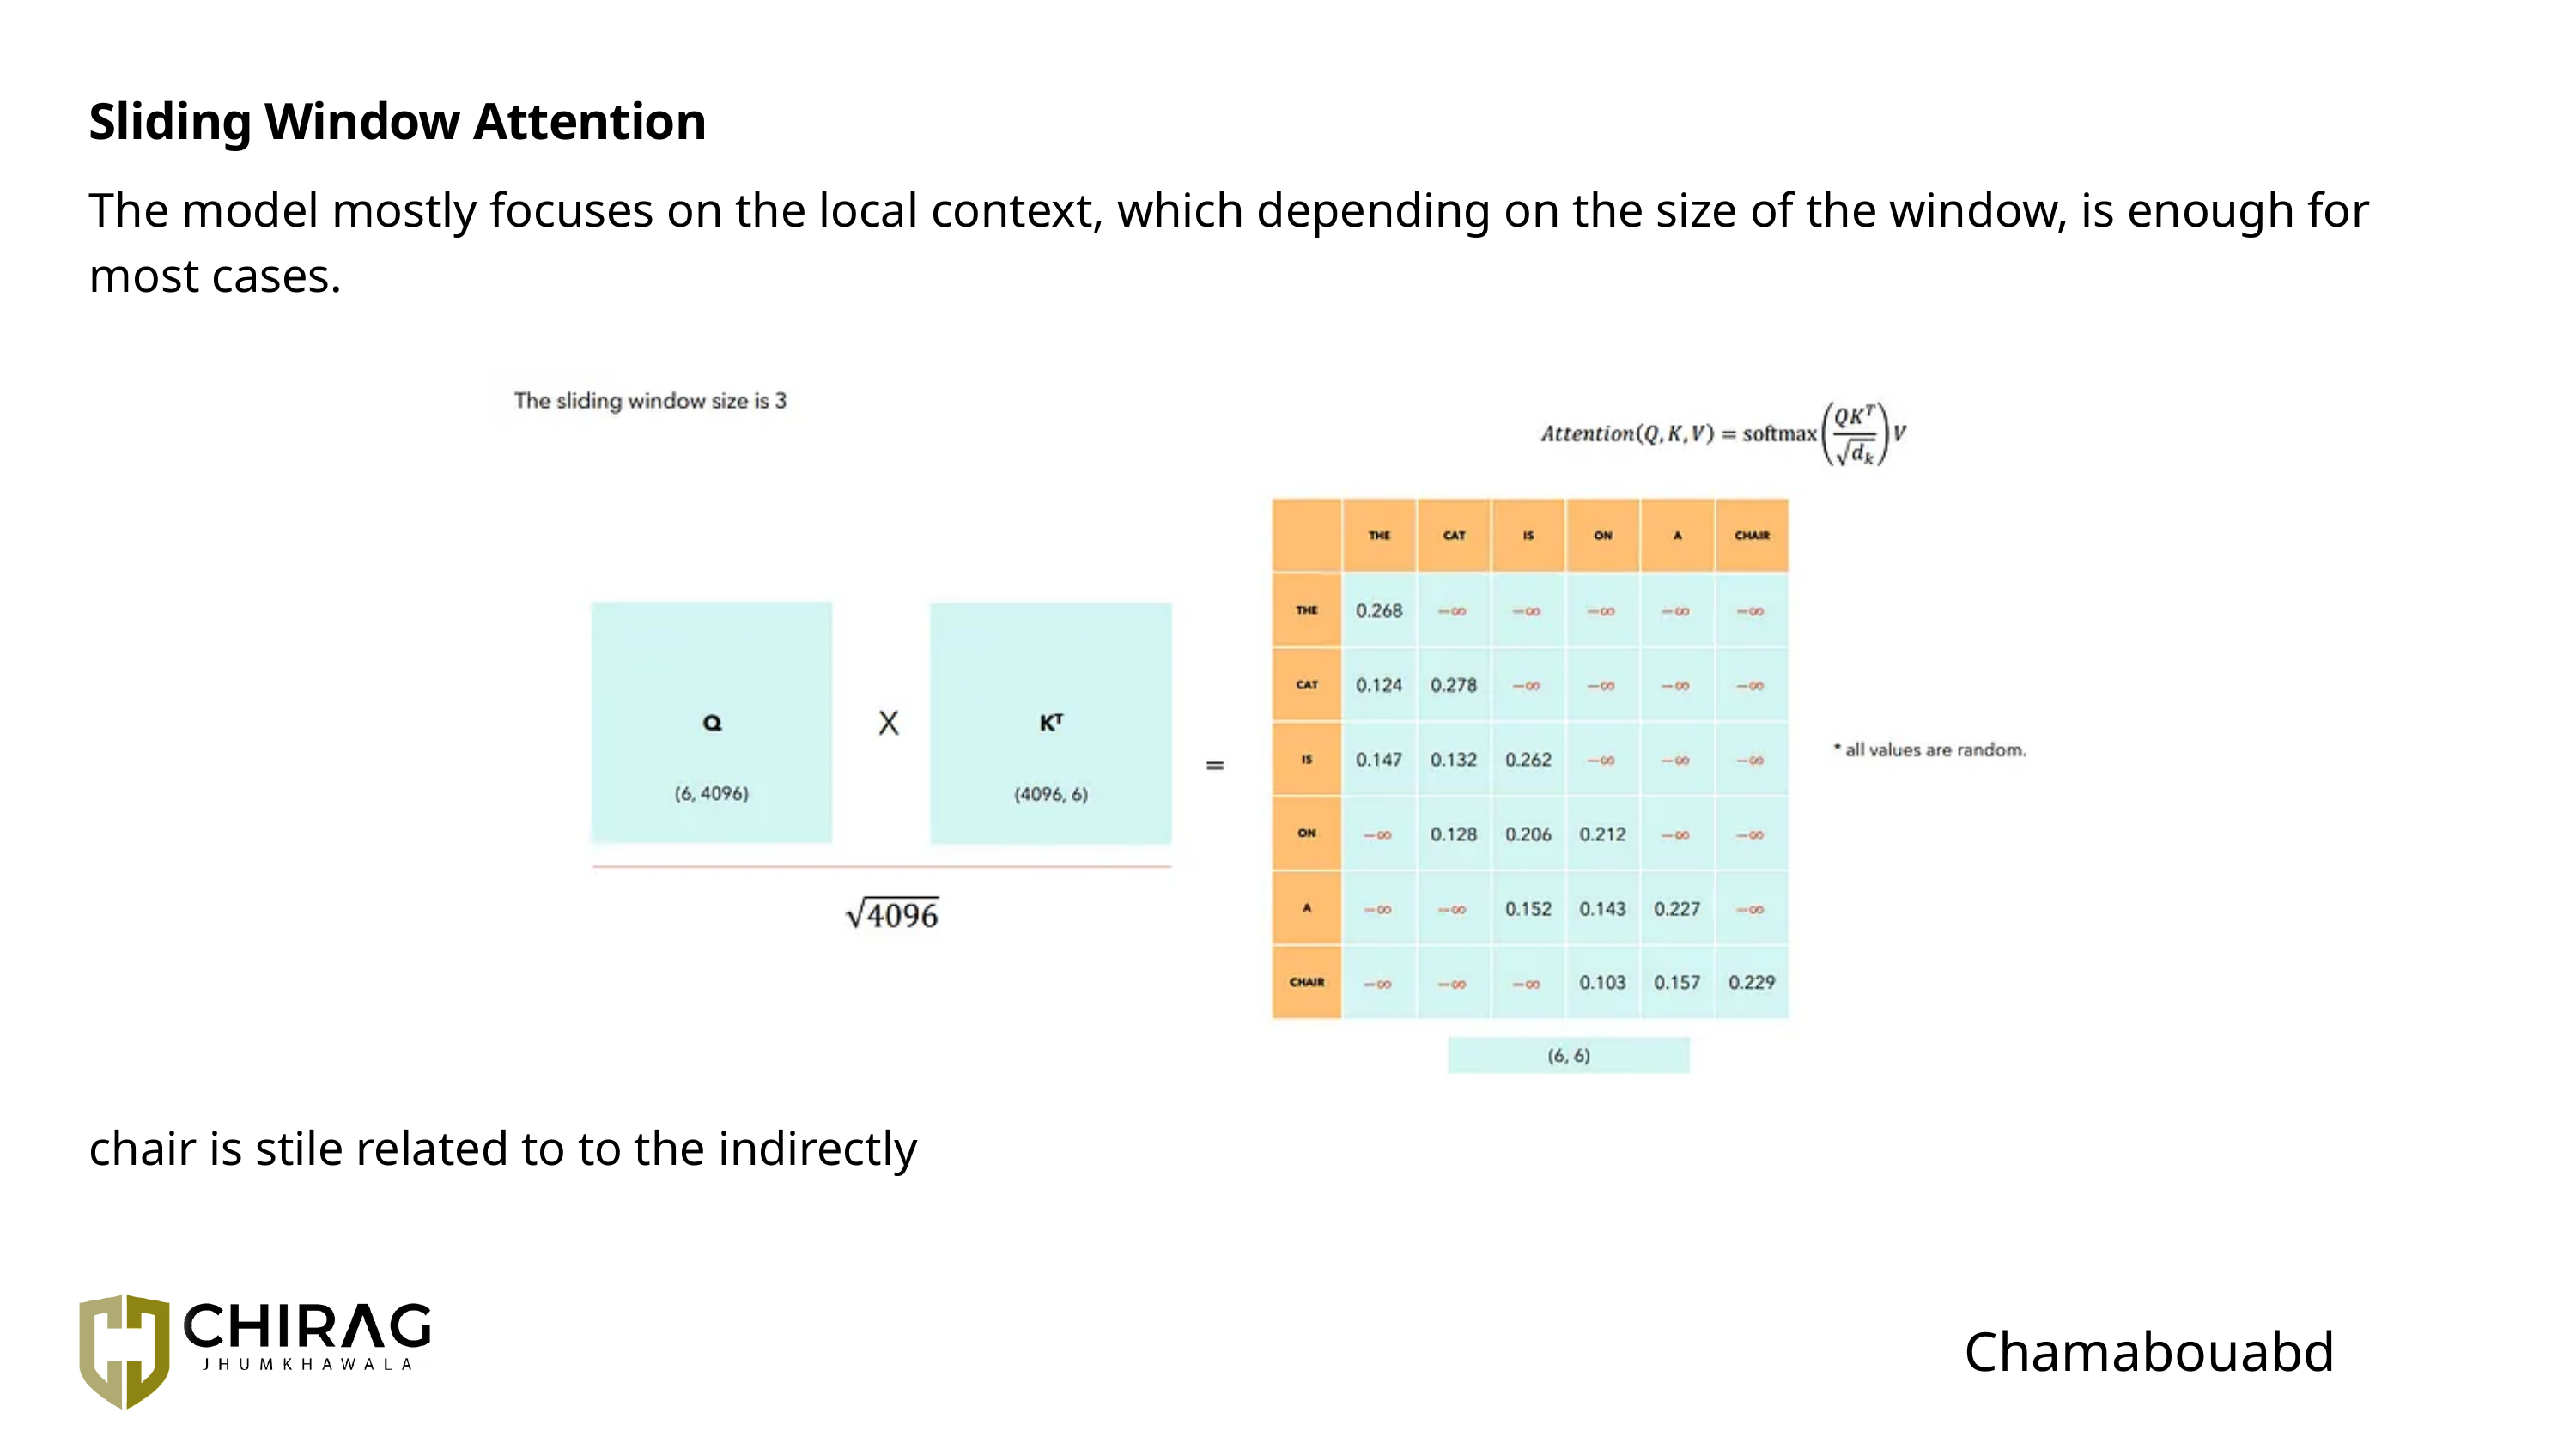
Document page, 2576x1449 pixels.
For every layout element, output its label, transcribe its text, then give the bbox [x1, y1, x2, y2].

text_box The model mostly focuses on the local context, which depending on the size of the window, is enough for most cases. [88, 172, 2487, 302]
text_box Chamabouabd [1964, 1306, 2432, 1382]
text_box [492, 367, 2084, 1082]
text_box chair is stile related to to the indirectly [88, 1109, 2487, 1175]
text_box [73, 1270, 438, 1426]
text_box Sliding Window Attention [88, 79, 2487, 150]
